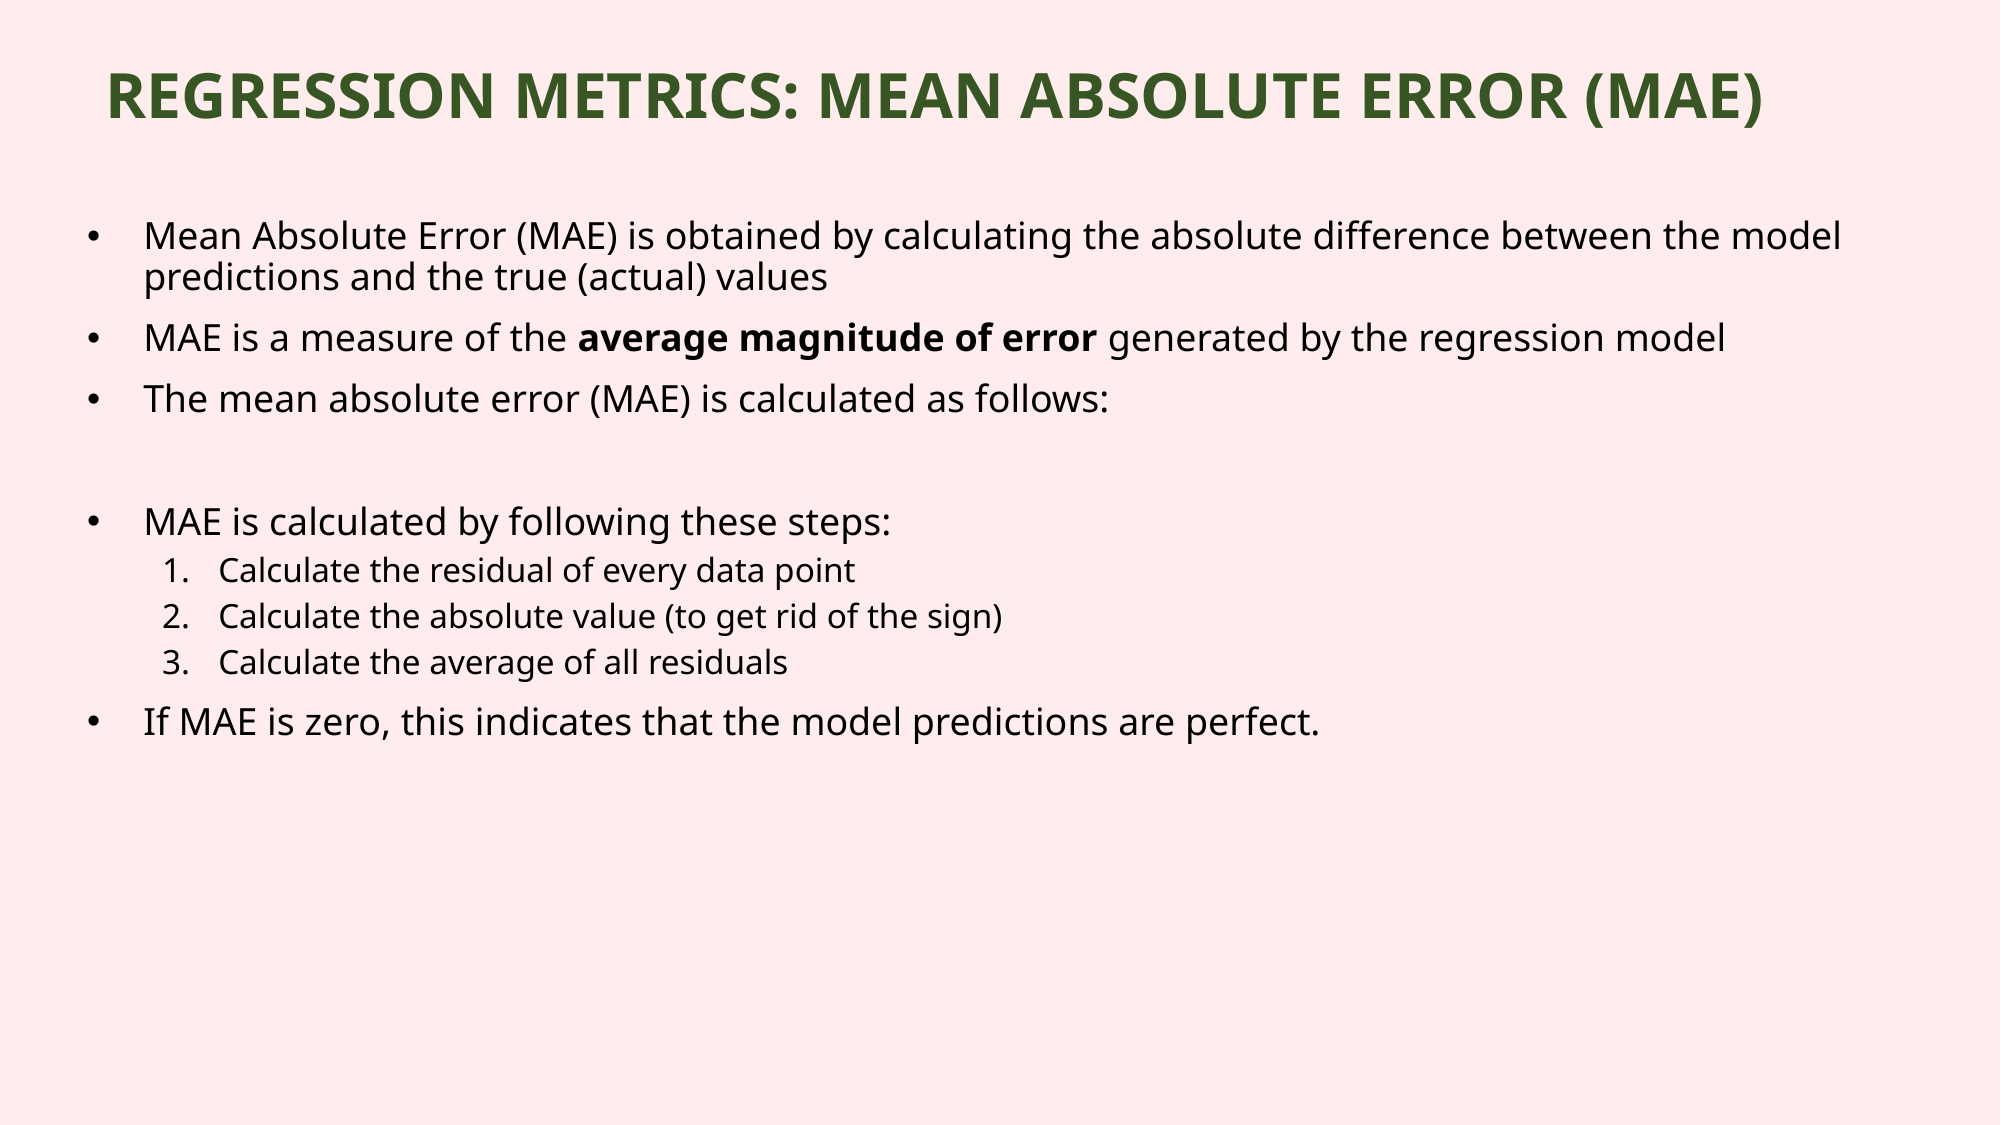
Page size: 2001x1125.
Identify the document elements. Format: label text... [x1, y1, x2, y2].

text_box REGRESSION METRICS: MEAN ABSOLUTE ERROR (MAE) [90, 48, 1909, 139]
